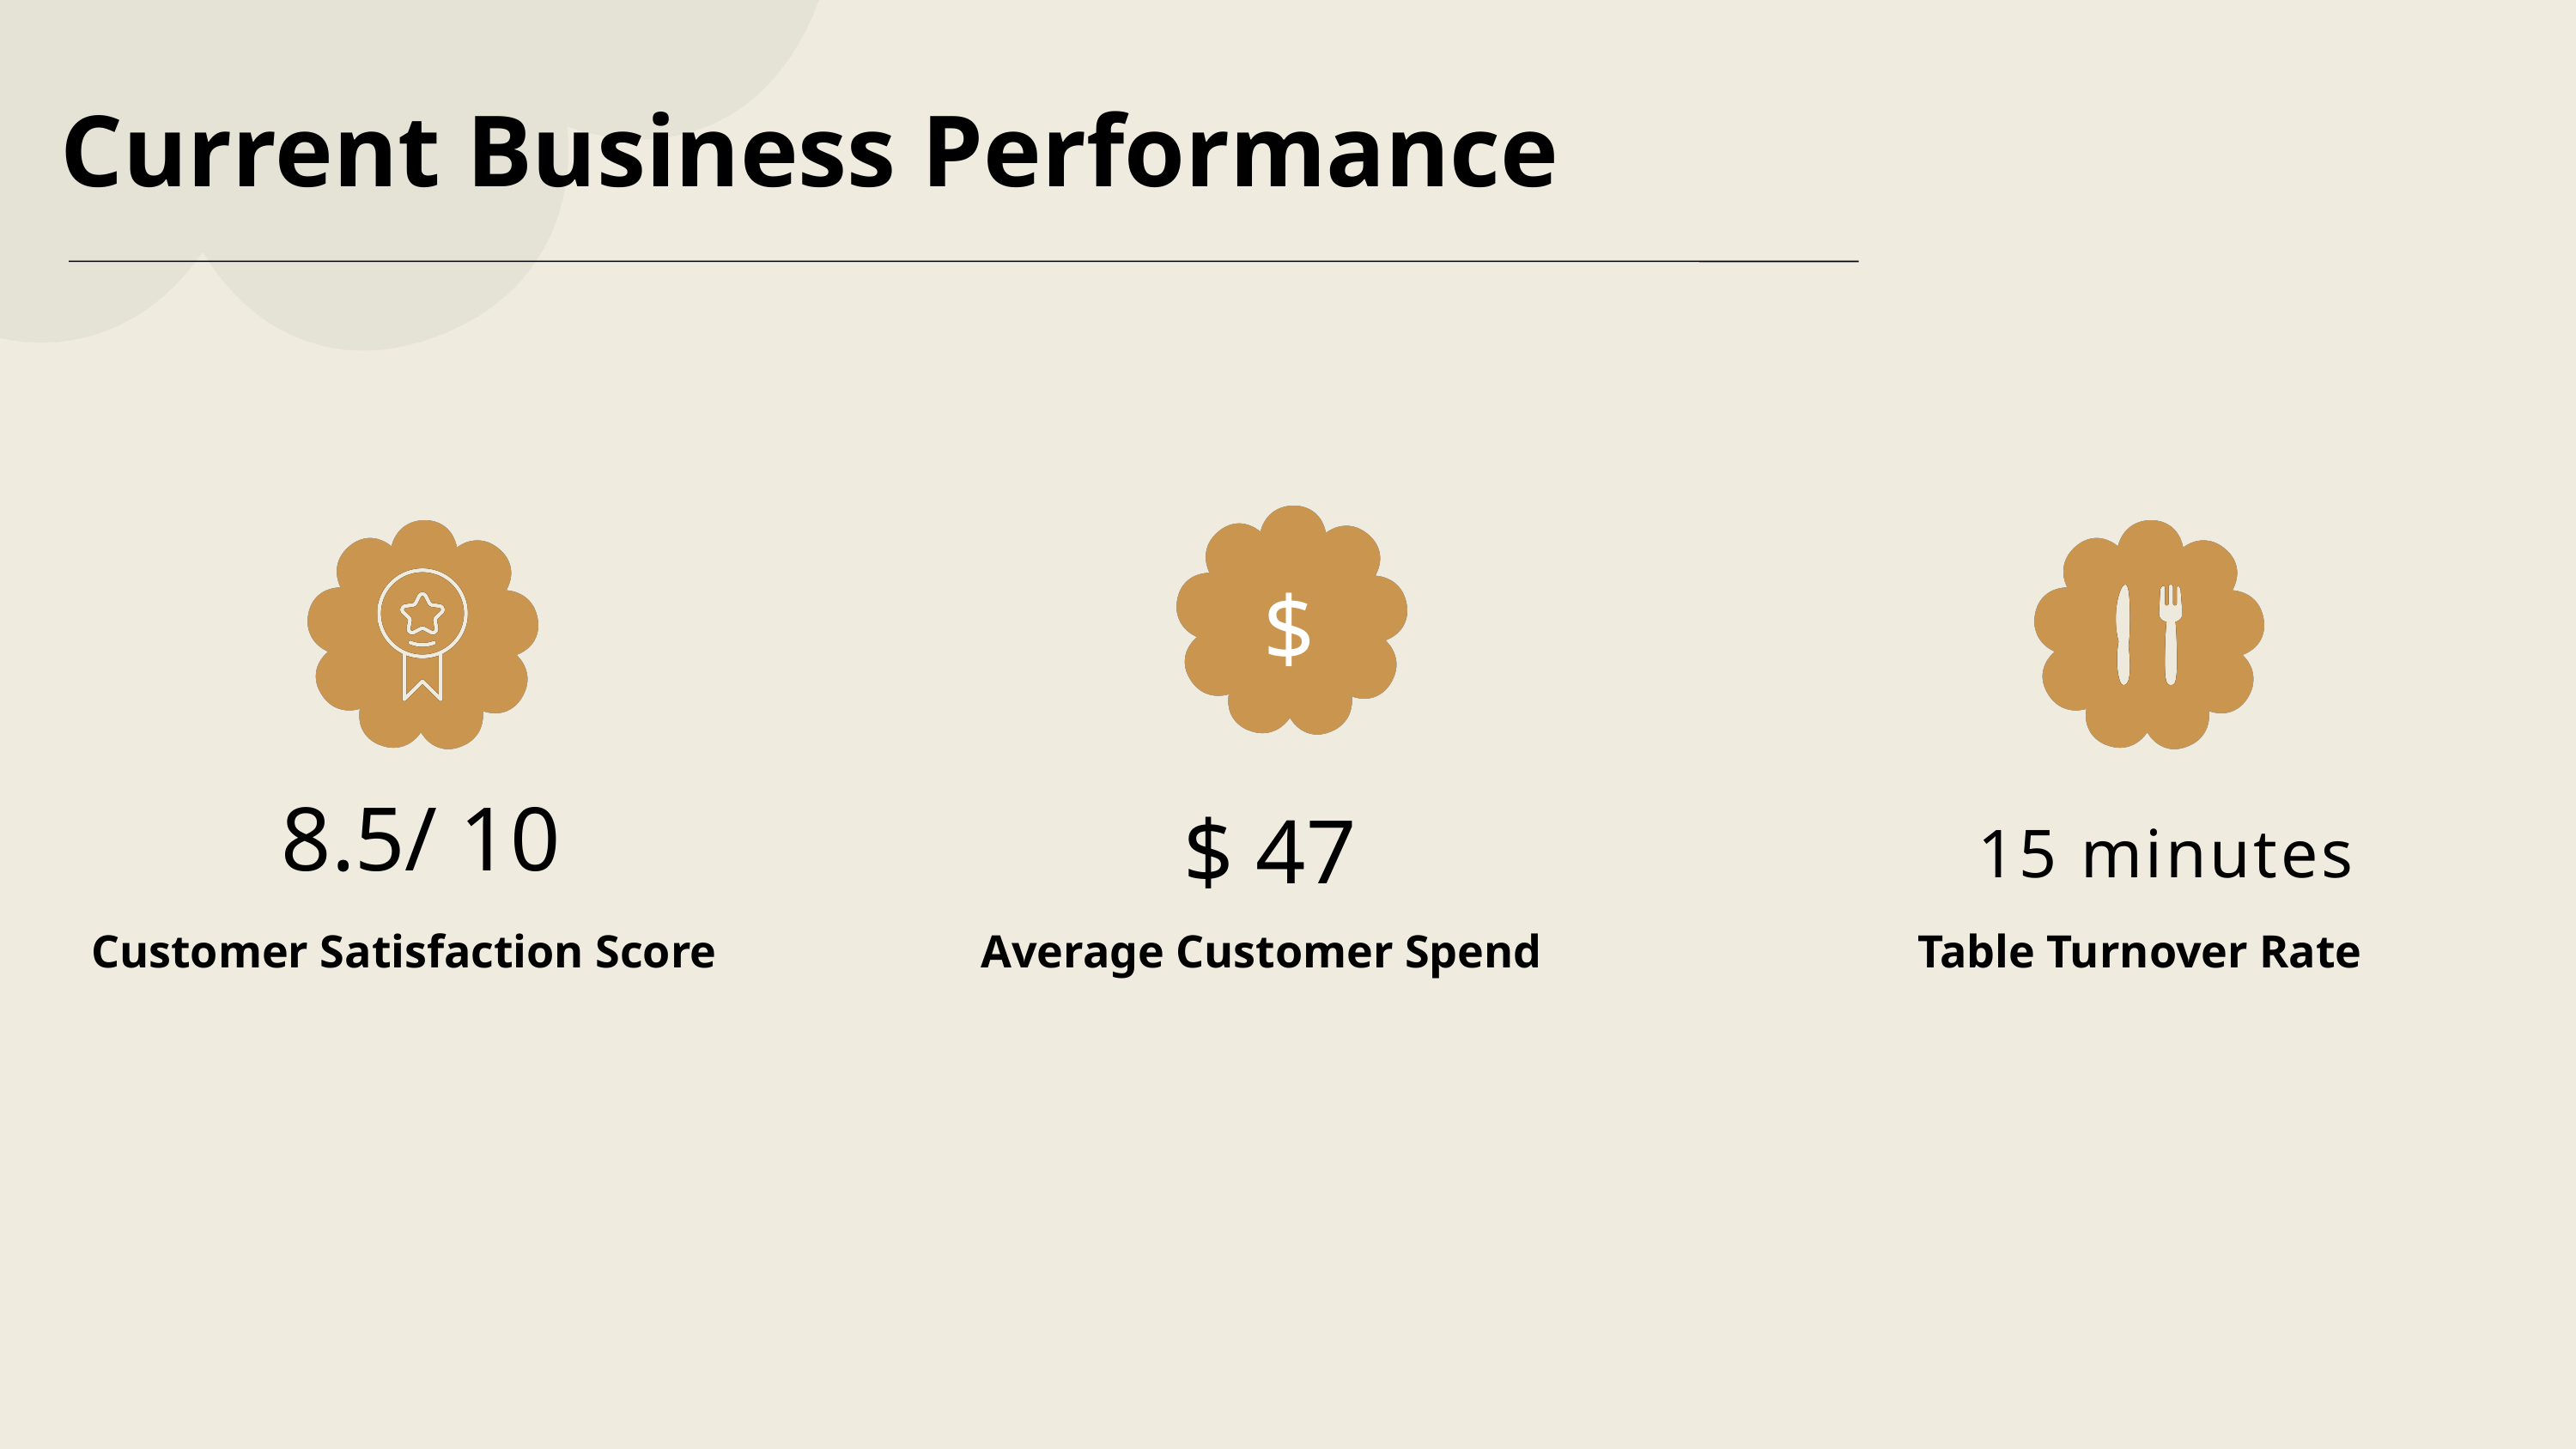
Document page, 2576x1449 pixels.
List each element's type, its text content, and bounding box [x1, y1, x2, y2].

text_box Table Turnover Rate [1917, 914, 2415, 978]
text_box 15 minutes [1945, 838, 2387, 892]
text_box [1175, 506, 1409, 736]
text_box Customer Satisfaction Score [91, 914, 801, 978]
text_box [377, 568, 468, 701]
text_box Current Business Performance [60, 69, 2432, 207]
text_box [306, 520, 540, 750]
text_box $ 47 [1183, 779, 1467, 902]
text_box 8.5/ 10 [281, 765, 564, 888]
text_box [0, 0, 903, 357]
text_box [2116, 585, 2183, 686]
text_box $ [1263, 553, 1341, 680]
text_box Average Customer Spend [981, 914, 1603, 978]
text_box [2032, 520, 2266, 750]
